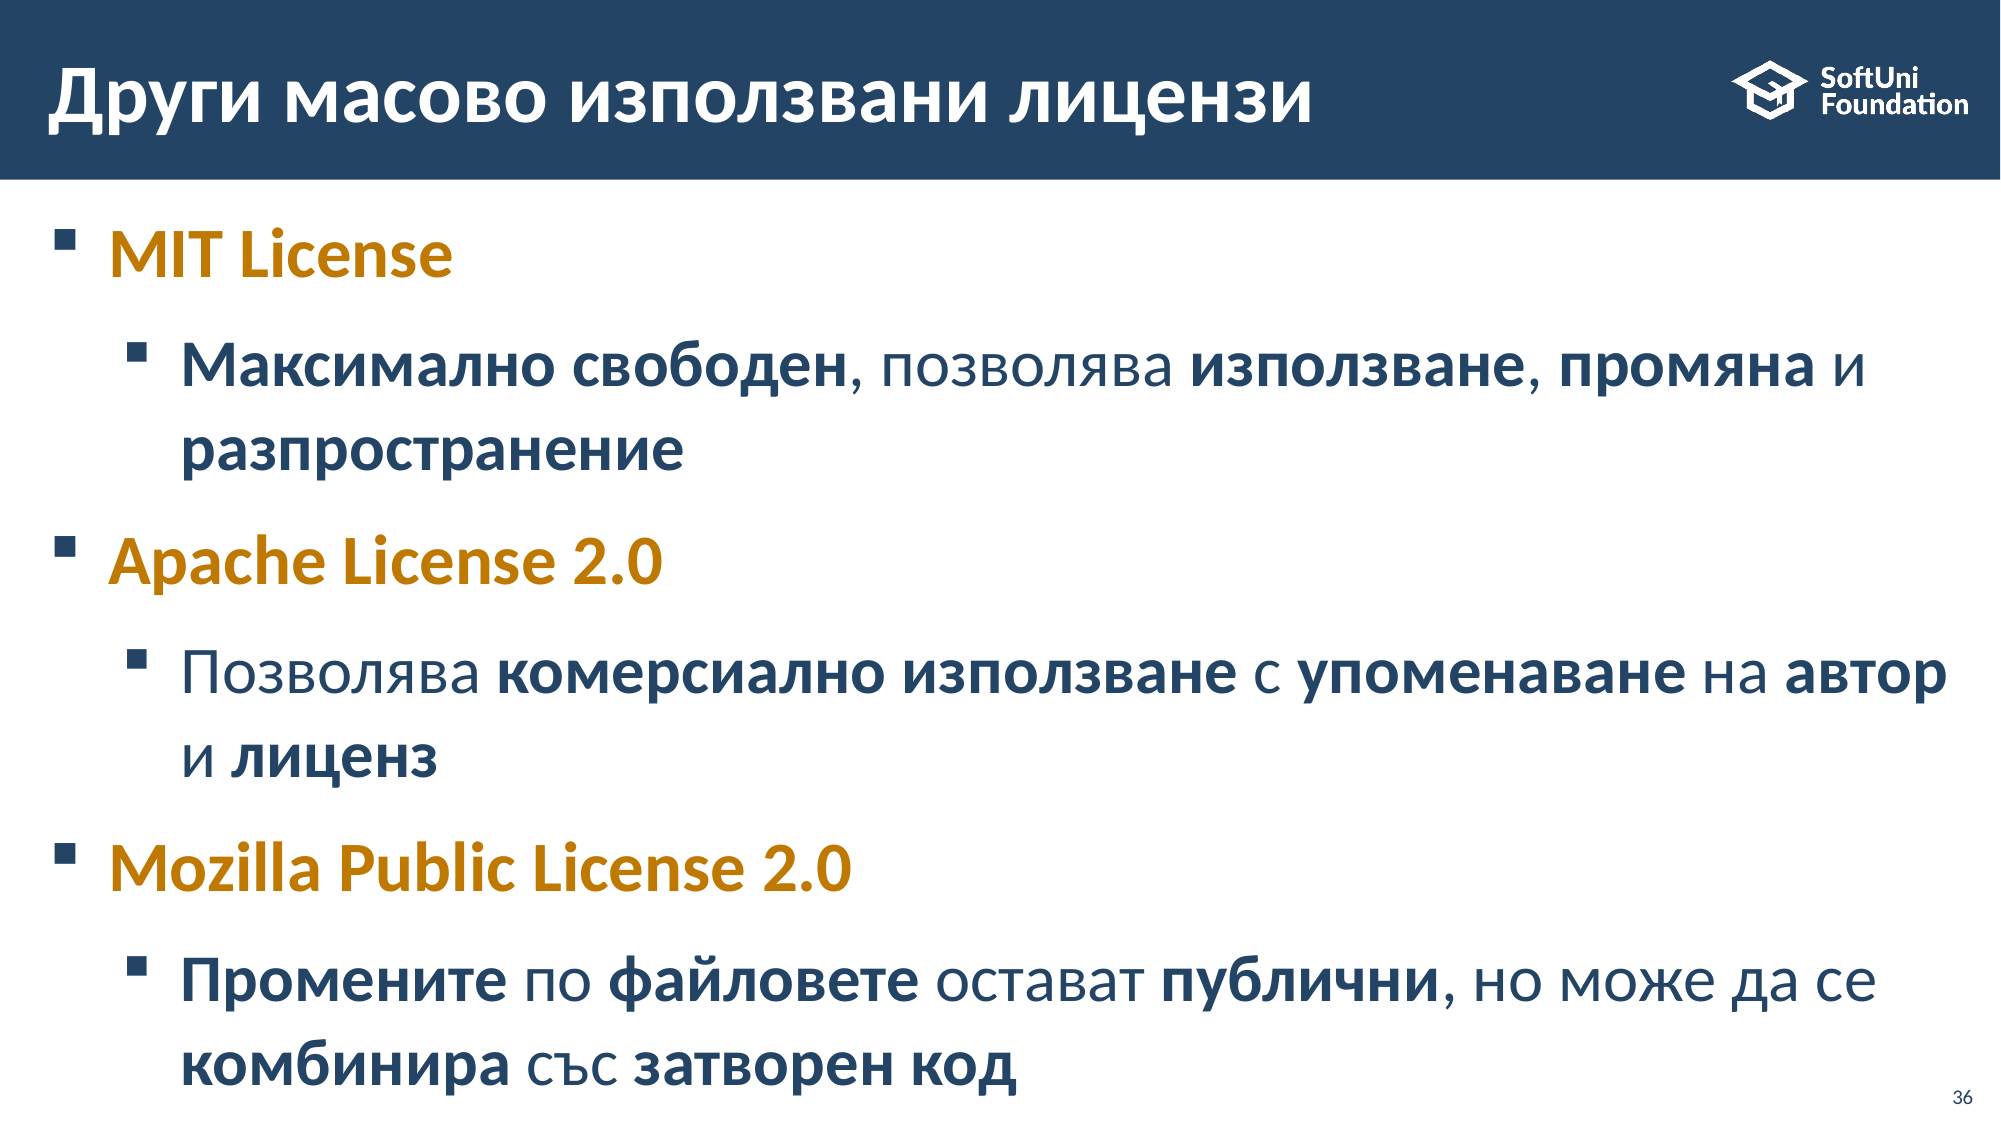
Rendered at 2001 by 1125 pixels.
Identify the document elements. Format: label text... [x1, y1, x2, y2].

picture [1731, 60, 1968, 120]
slide_number 36 [1927, 1067, 1989, 1117]
title Други масово използвани лицензи [31, 16, 1716, 162]
list MIT License Максимално свободен, позволява използване, промяна и разпространение Apache License 2.0 Позволява комерсиално използване с упоменаване на автор и лиценз Mozilla Public License 2.0 Промените по файловете остават публични, но може да се комбинира със затворен код [31, 196, 1970, 1104]
